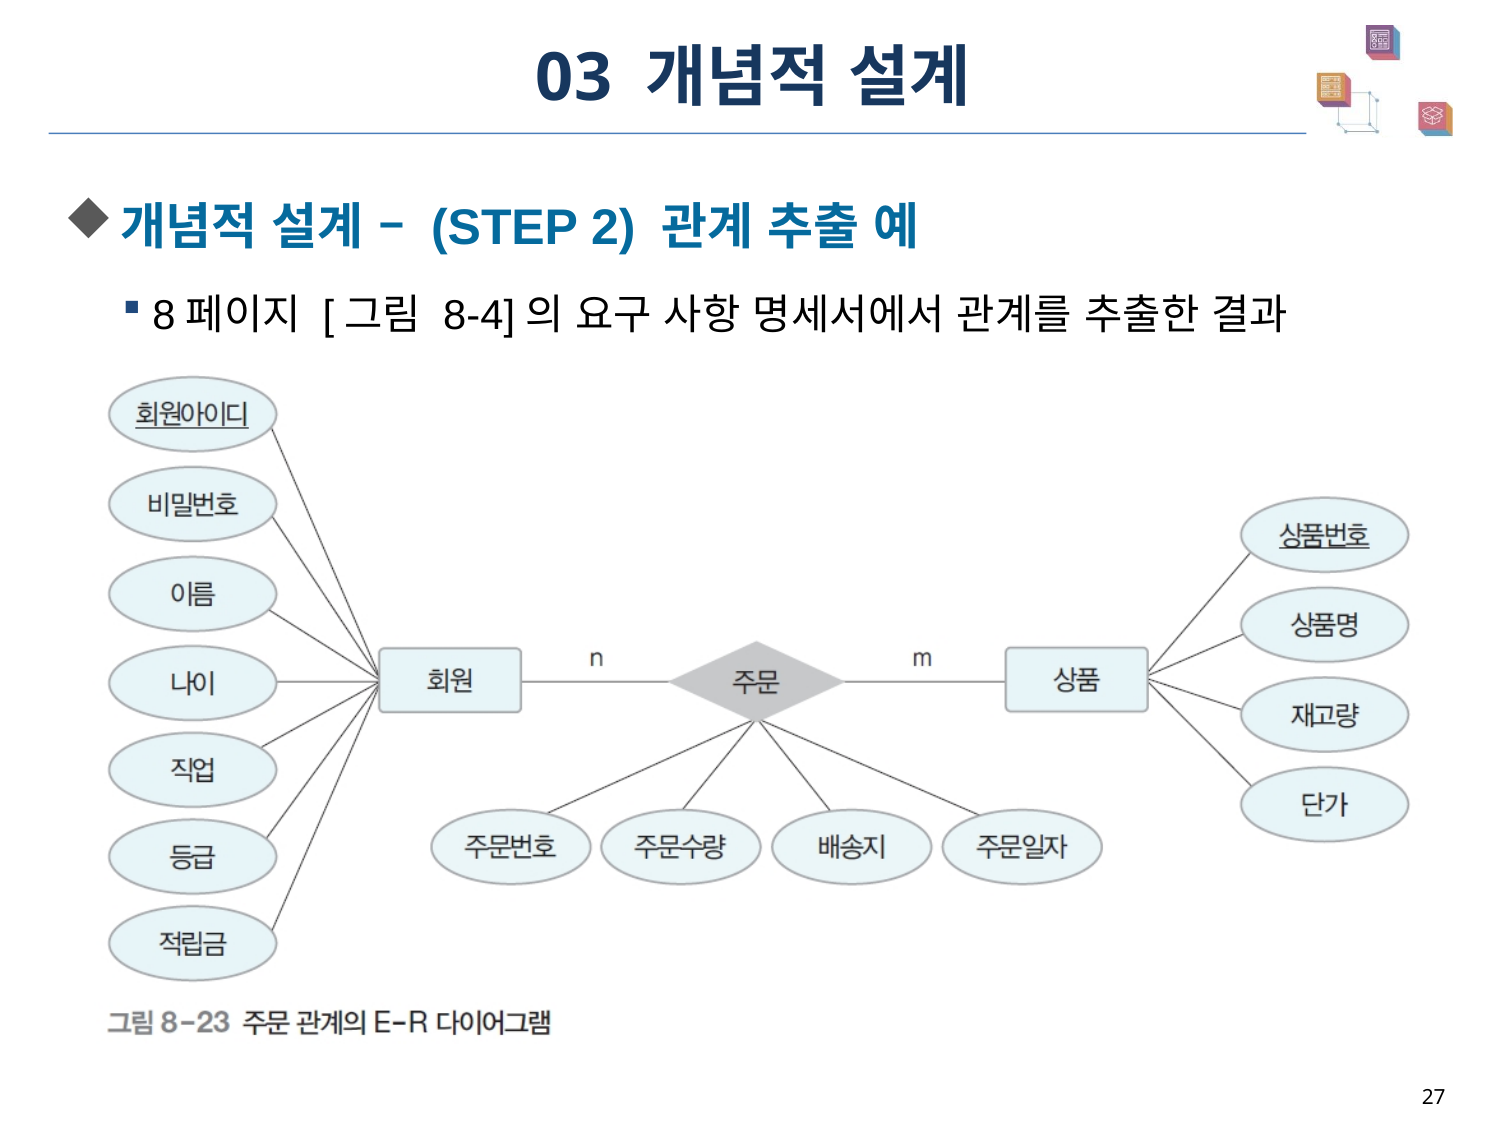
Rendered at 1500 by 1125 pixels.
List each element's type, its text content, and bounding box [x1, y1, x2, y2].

list 개념적 설계 – (STEP 2) 관계 추출 예 8페이지 [그림 8-4]의 요구 사항 명세서에서 관계를 추출한 결과 [48, 187, 1452, 1097]
title 03 개념적 설계 [48, 25, 1459, 123]
picture [1316, 123, 1453, 138]
picture [92, 370, 1427, 1045]
